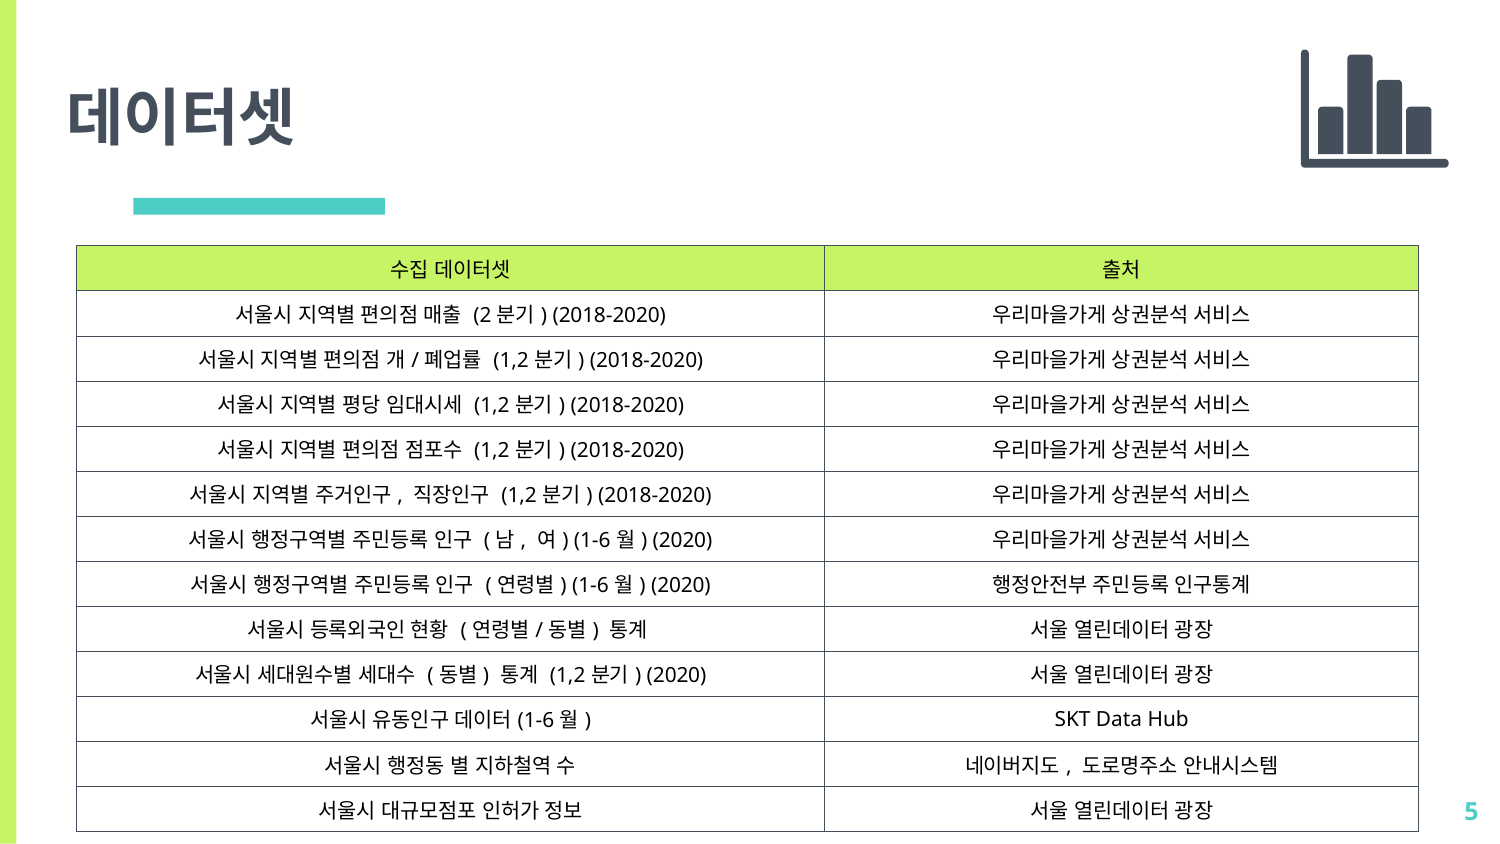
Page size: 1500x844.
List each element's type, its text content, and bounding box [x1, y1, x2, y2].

table_cell 서울시 지역별 편의점 점포수 (1,2분기) (2018-2020) [77, 427, 824, 471]
table_cell 서울 열린데이터 광장 [825, 607, 1418, 651]
table_cell 서울시 세대원수별 세대수 (동별) 통계 (1,2분기) (2020) [77, 652, 824, 696]
table_cell 우리마을가게 상권분석 서비스 [825, 472, 1418, 516]
table_cell 서울시 지역별 평당 임대시세 (1,2분기) (2018-2020) [77, 382, 824, 426]
table_cell 우리마을가게 상권분석 서비스 [825, 517, 1418, 561]
slide_number 5 [1419, 780, 1494, 832]
table_cell 서울시 행정구역별 주민등록 인구 (남, 여) (1-6월) (2020) [77, 517, 824, 561]
table_cell 우리마을가게 상권분석 서비스 [825, 382, 1418, 426]
table_cell 행정안전부 주민등록 인구통계 [825, 562, 1418, 606]
table_cell 서울시 유동인구 데이터(1-6월) [77, 697, 824, 741]
table_cell 서울시 지역별 편의점 개/폐업률 (1,2분기) (2018-2020) [77, 337, 824, 381]
text_box 데이터셋 [51, 86, 1295, 168]
table_cell 네이버지도, 도로명주소 안내시스템 [825, 742, 1418, 786]
table_cell 우리마을가게 상권분석 서비스 [825, 427, 1418, 471]
table_cell 서울시 행정구역별 주민등록 인구 (연령별) (1-6월) (2020) [77, 562, 824, 606]
table_cell 서울 열린데이터 광장 [825, 652, 1418, 696]
table_header 수집 데이터셋 [77, 246, 824, 290]
table_header 출처 [825, 246, 1418, 290]
table_cell 우리마을가게 상권분석 서비스 [825, 337, 1418, 381]
table_cell 우리마을가게 상권분석 서비스 [825, 291, 1418, 336]
table_cell 서울시 지역별 주거인구, 직장인구 (1,2분기) (2018-2020) [77, 472, 824, 516]
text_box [1300, 49, 1449, 168]
table_cell 서울시 대규모점포 인허가 정보 [77, 787, 824, 831]
table_cell 서울 열린데이터 광장 [825, 787, 1418, 831]
table_cell 서울시 등록외국인 현황 (연령별/동별) 통계 [77, 607, 824, 651]
table_cell 서울시 지역별 편의점 매출 (2분기) (2018-2020) [77, 291, 824, 336]
table_cell 서울시 행정동 별 지하철역 수 [77, 742, 824, 786]
table_cell SKT Data Hub [825, 697, 1418, 741]
